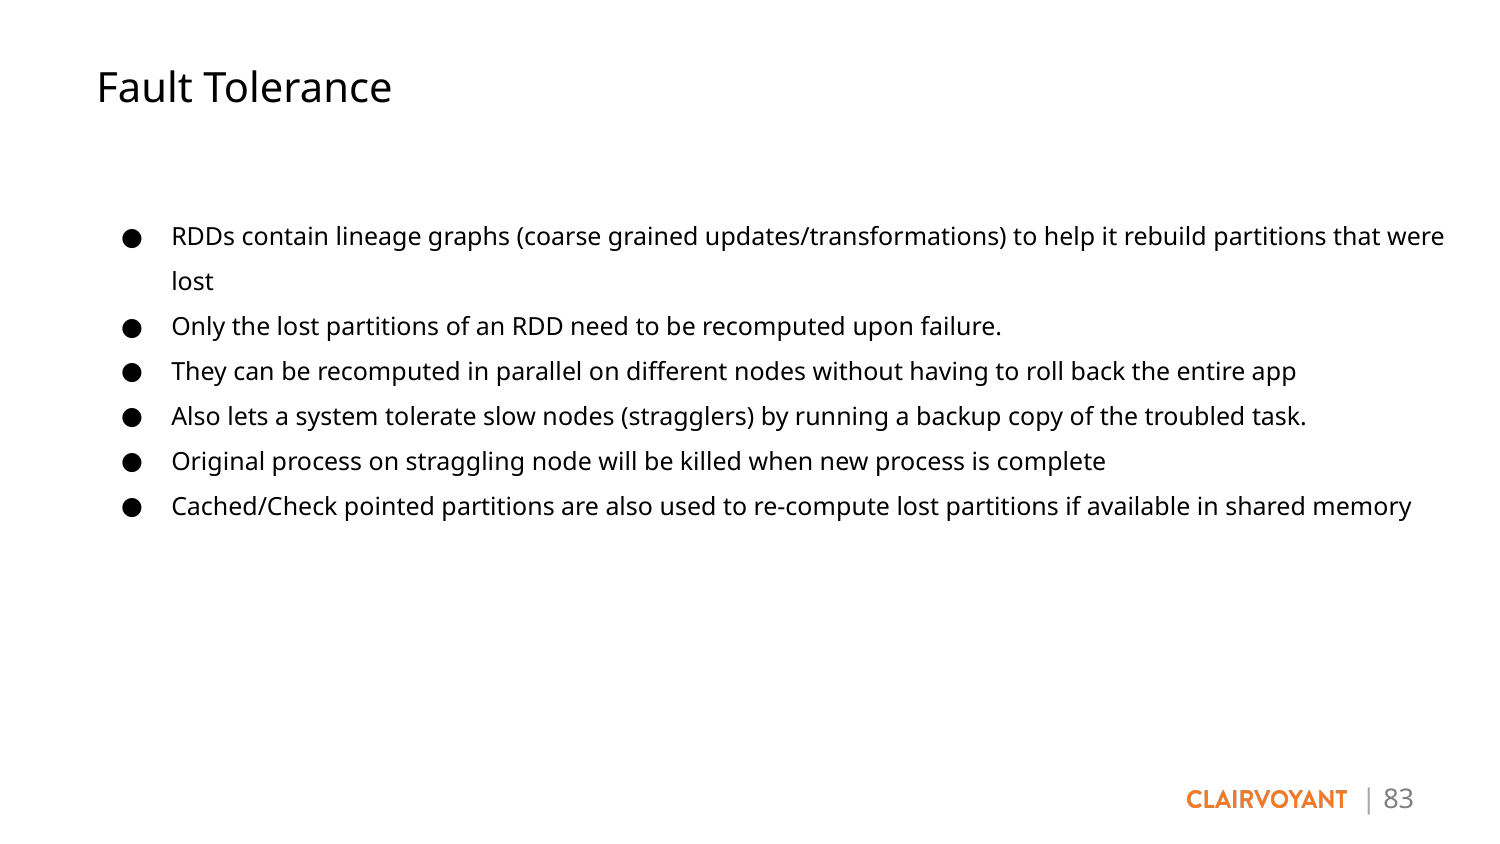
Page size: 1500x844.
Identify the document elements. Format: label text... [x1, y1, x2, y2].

text_box Fault Tolerance [81, 45, 1412, 126]
list RDDs contain lineage graphs (coarse grained updates/transformations) to help it rebuild partitions that were lost Only the lost partitions of an RDD need to be recomputed upon failure. They can be recomputed in parallel on different nodes without having to roll back the entire app Also lets a system tolerate slow nodes (stragglers) by running a backup copy of the troubled task. Original process on straggling node will be killed when new process is complete Cached/Check pointed partitions are also used to re-compute lost partitions if available in shared memory [81, 190, 1479, 752]
picture [1187, 790, 1347, 808]
